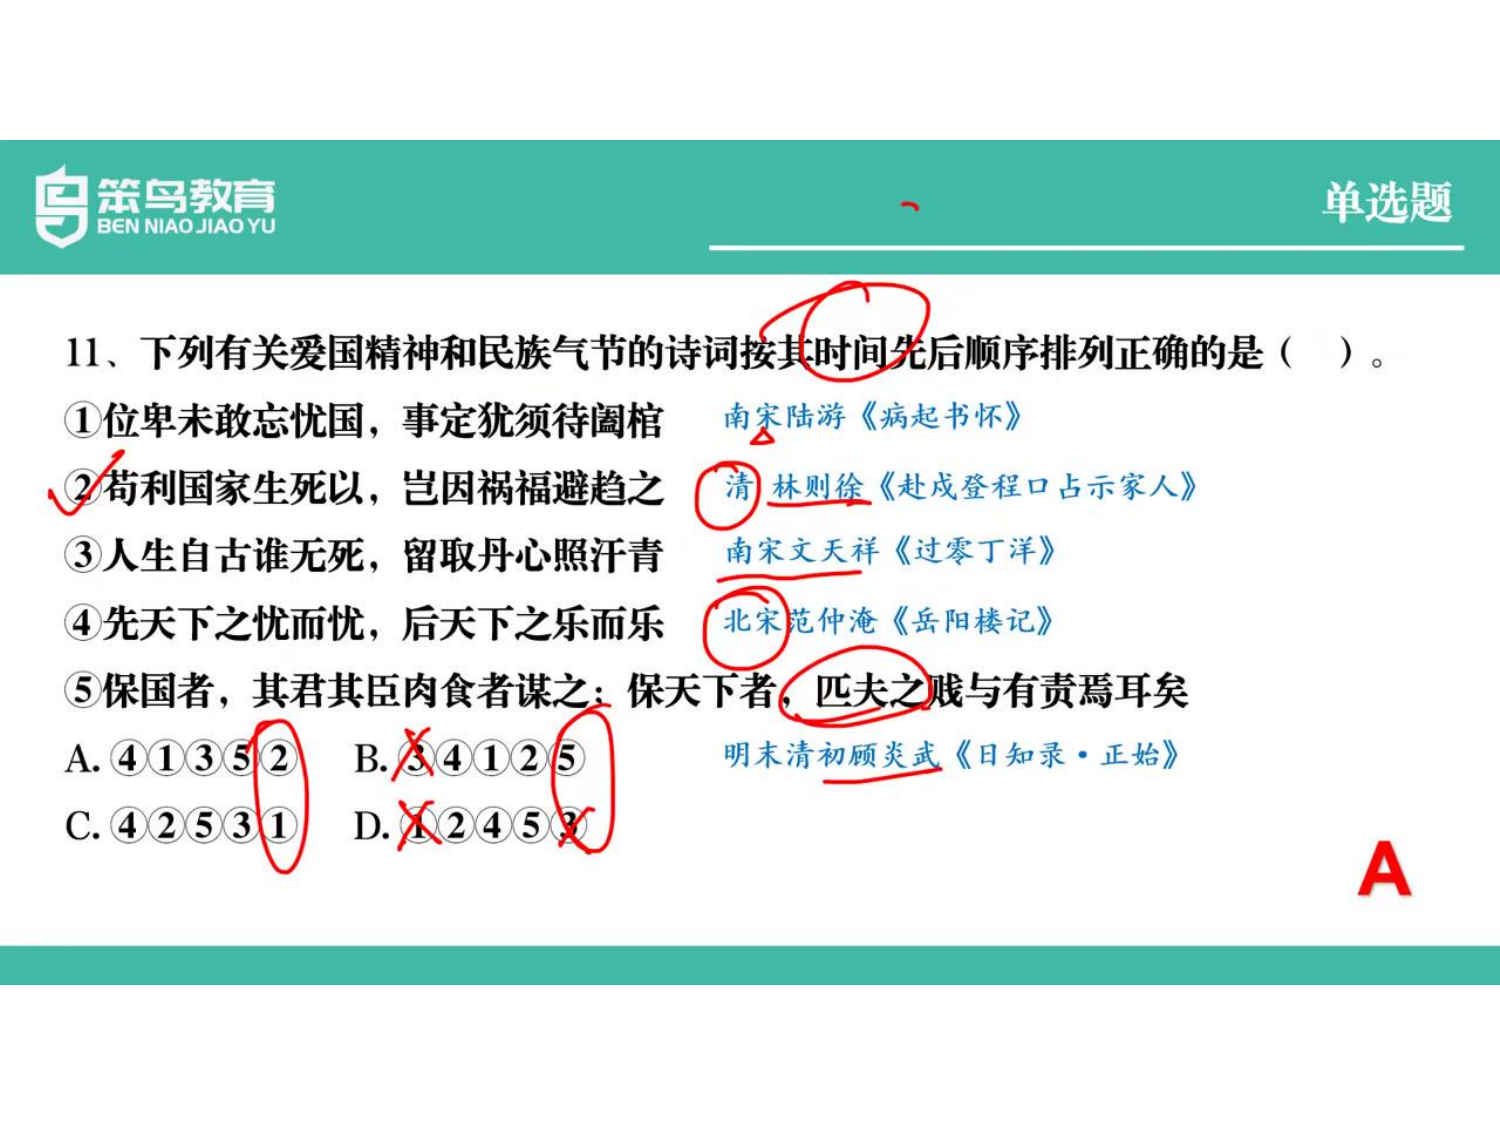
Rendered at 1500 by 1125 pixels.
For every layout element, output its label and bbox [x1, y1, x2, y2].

picture [0, 140, 1500, 985]
